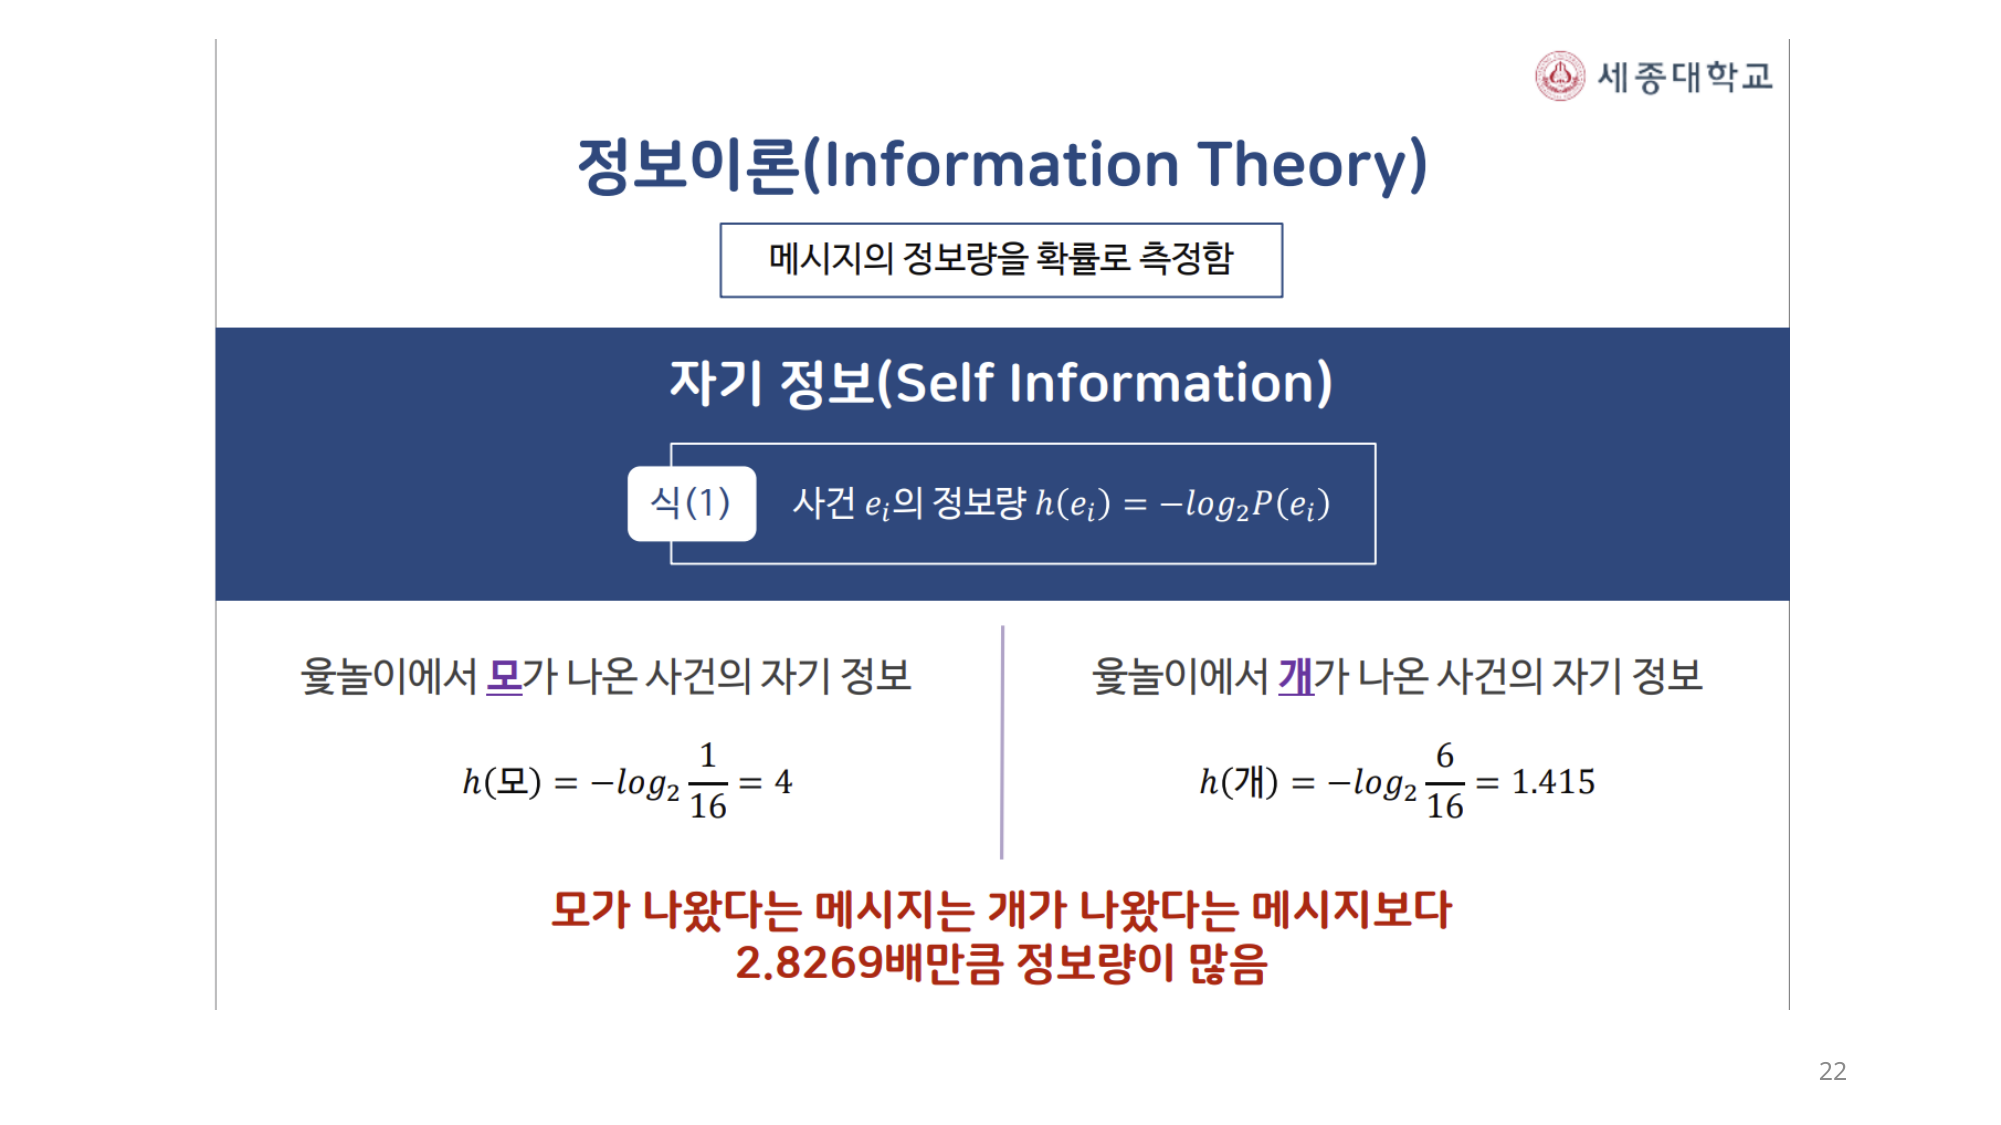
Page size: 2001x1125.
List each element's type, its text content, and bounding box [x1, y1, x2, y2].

picture [210, 39, 1790, 1010]
slide_number 22 [1412, 1042, 1863, 1103]
